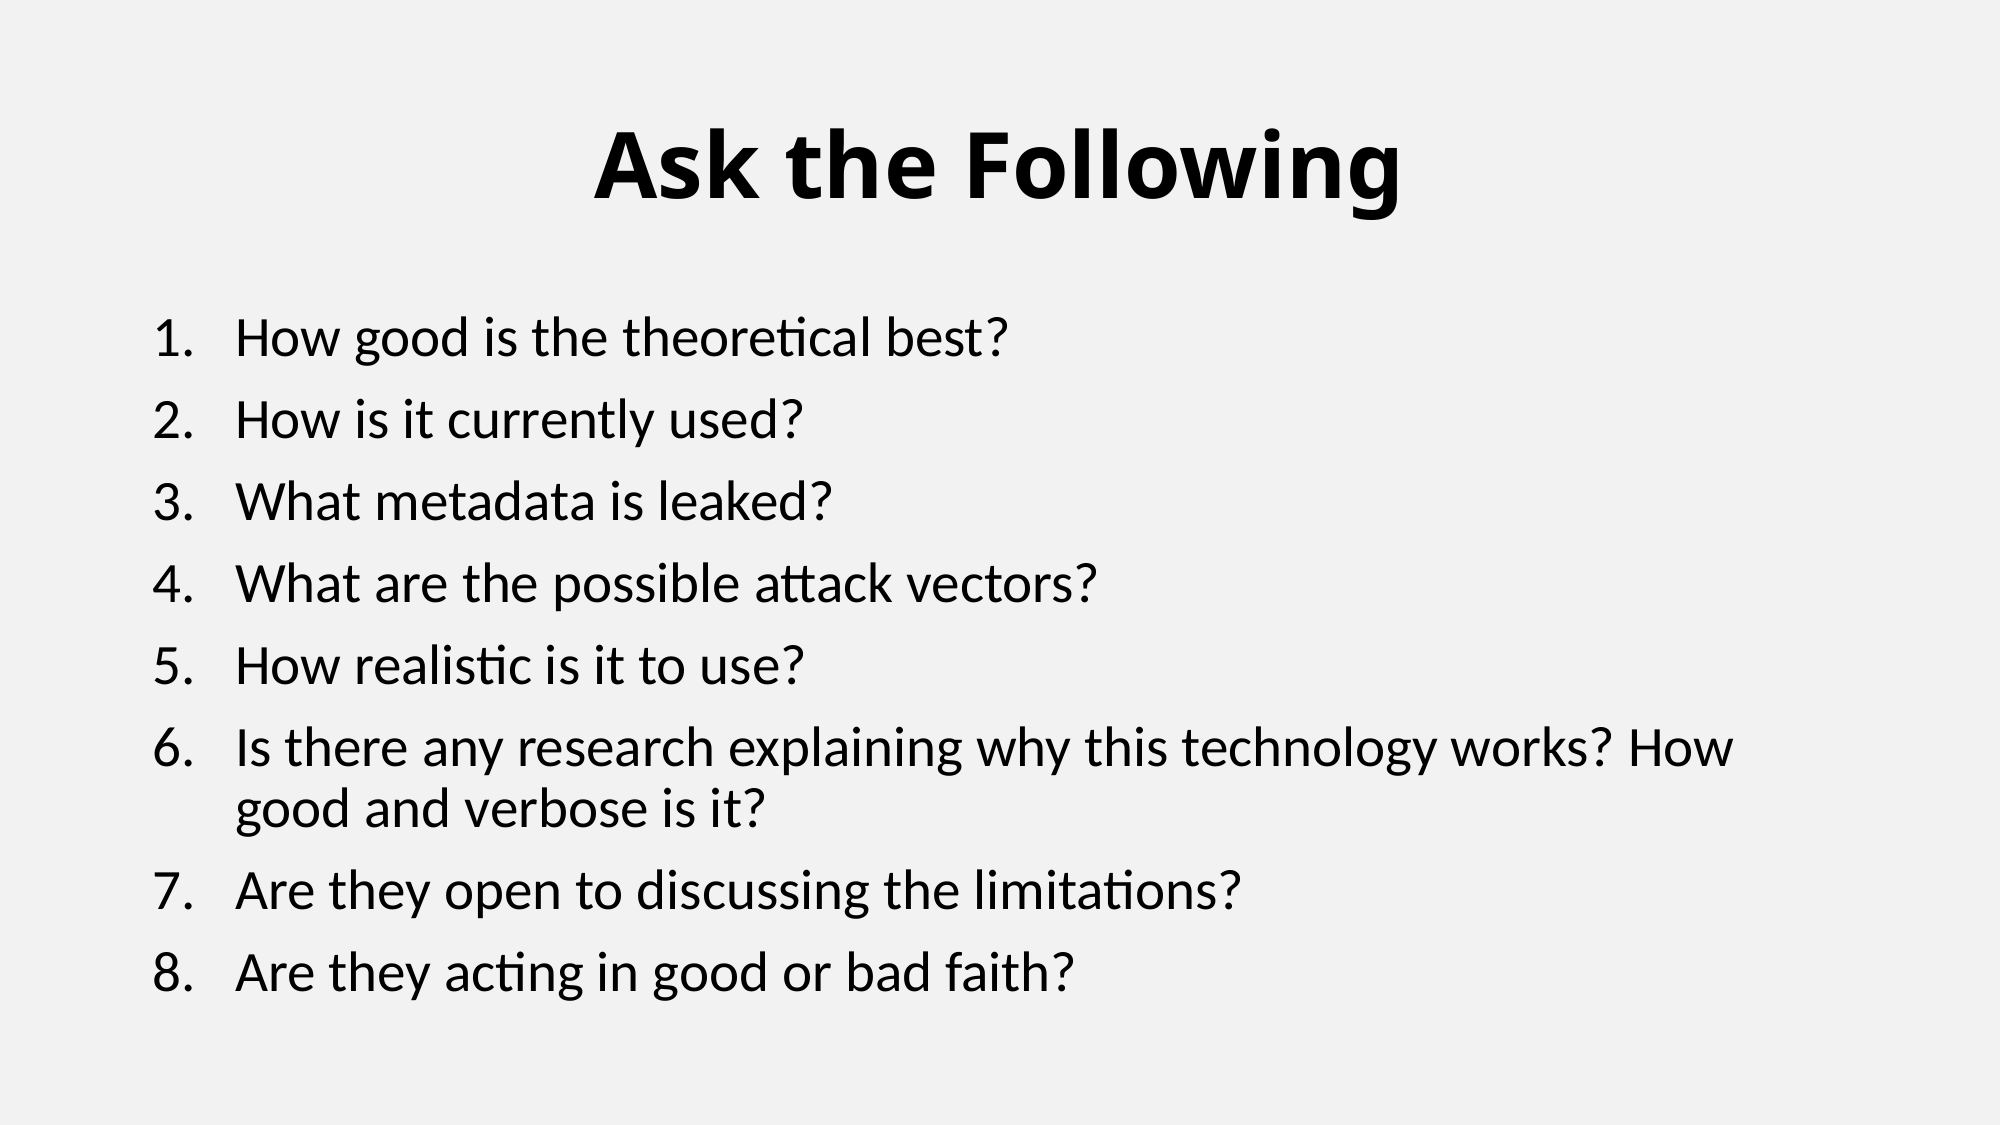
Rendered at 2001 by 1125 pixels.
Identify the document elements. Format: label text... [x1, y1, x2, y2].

list How good is the theoretical best? How is it currently used? What metadata is leaked? What are the possible attack vectors? How realistic is it to use? Is there any research explaining why this technology works? How good and verbose is it? Are they open to discussing the limitations? Are they acting in good or bad faith? [137, 299, 1863, 1014]
title Ask the Following [137, 59, 1863, 278]
